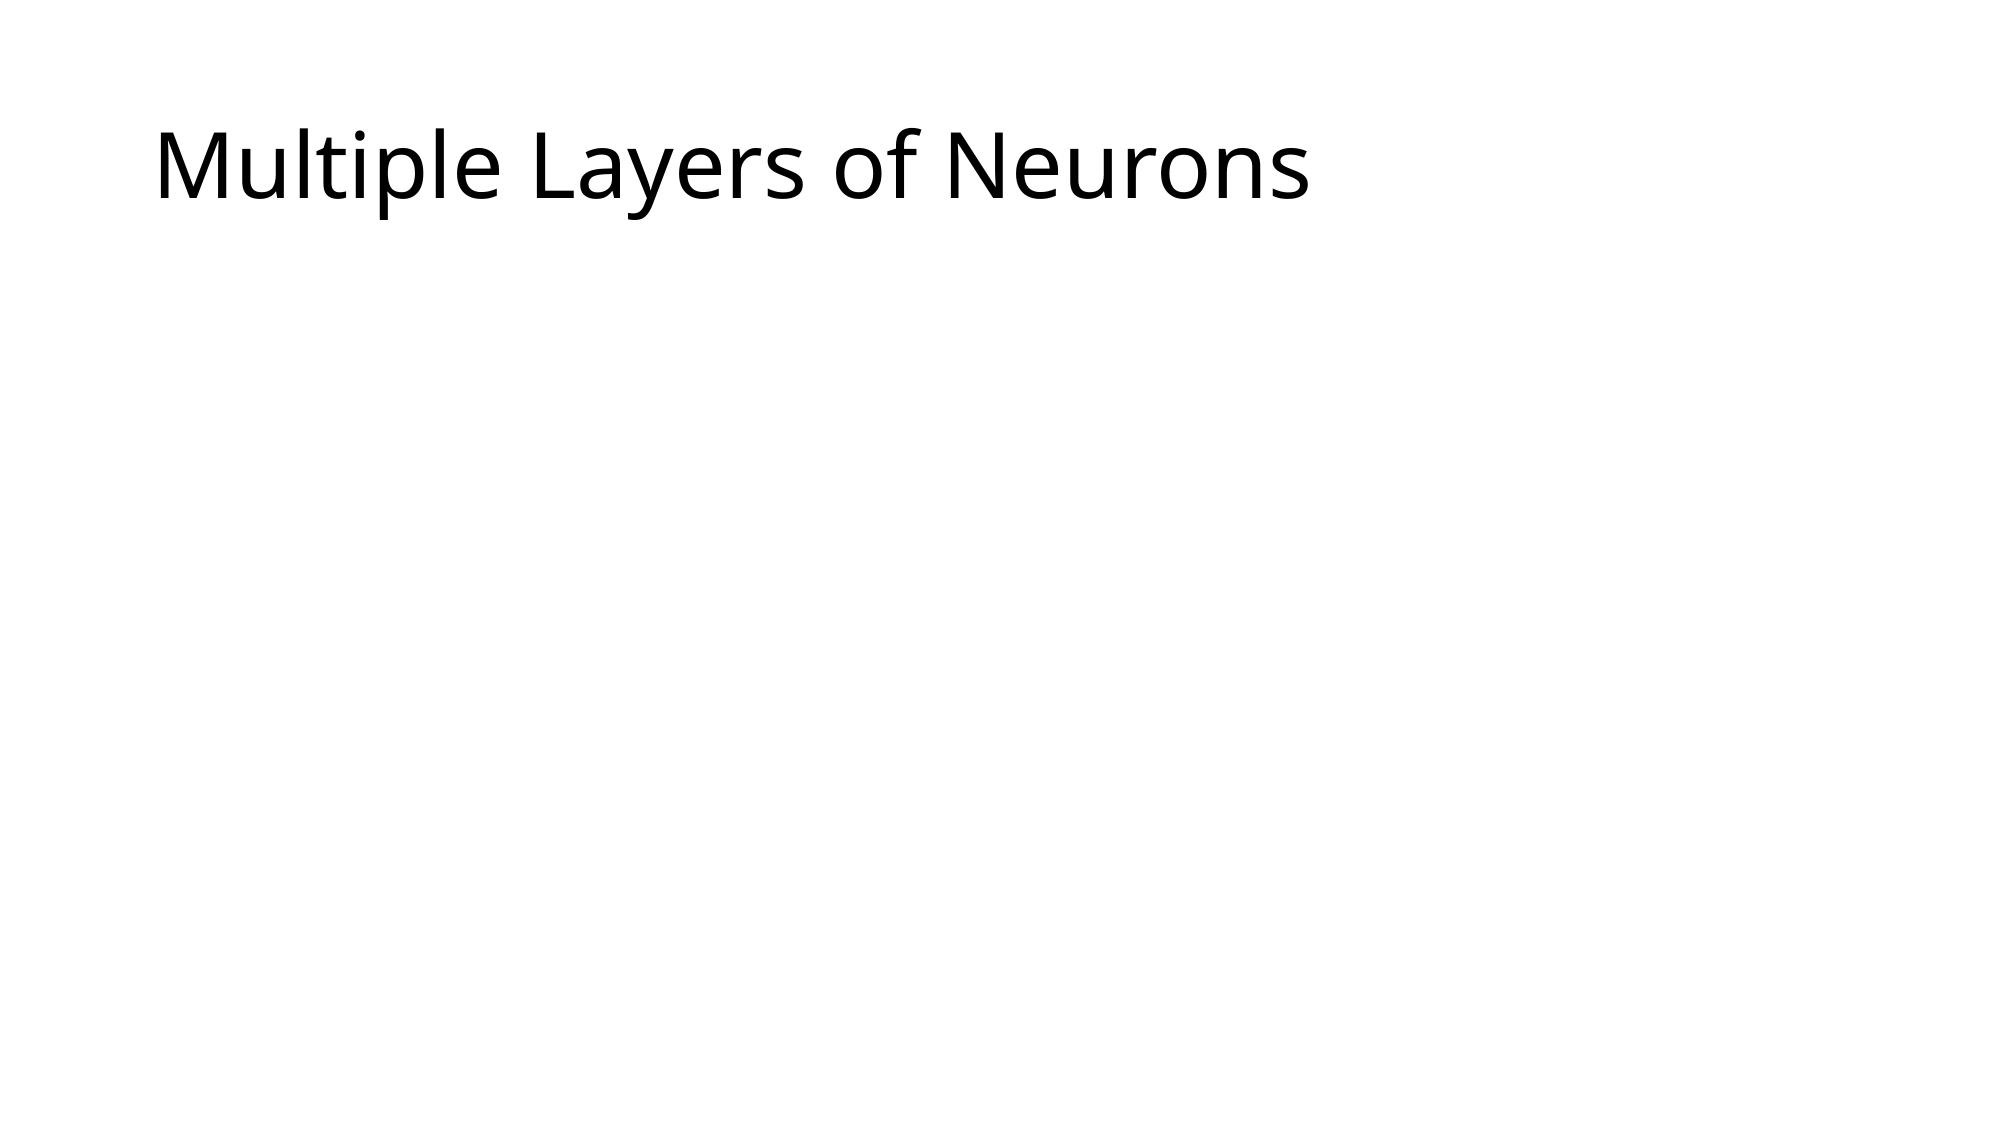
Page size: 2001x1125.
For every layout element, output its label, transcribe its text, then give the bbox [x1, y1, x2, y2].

title Multiple Layers of Neurons [137, 59, 1863, 278]
